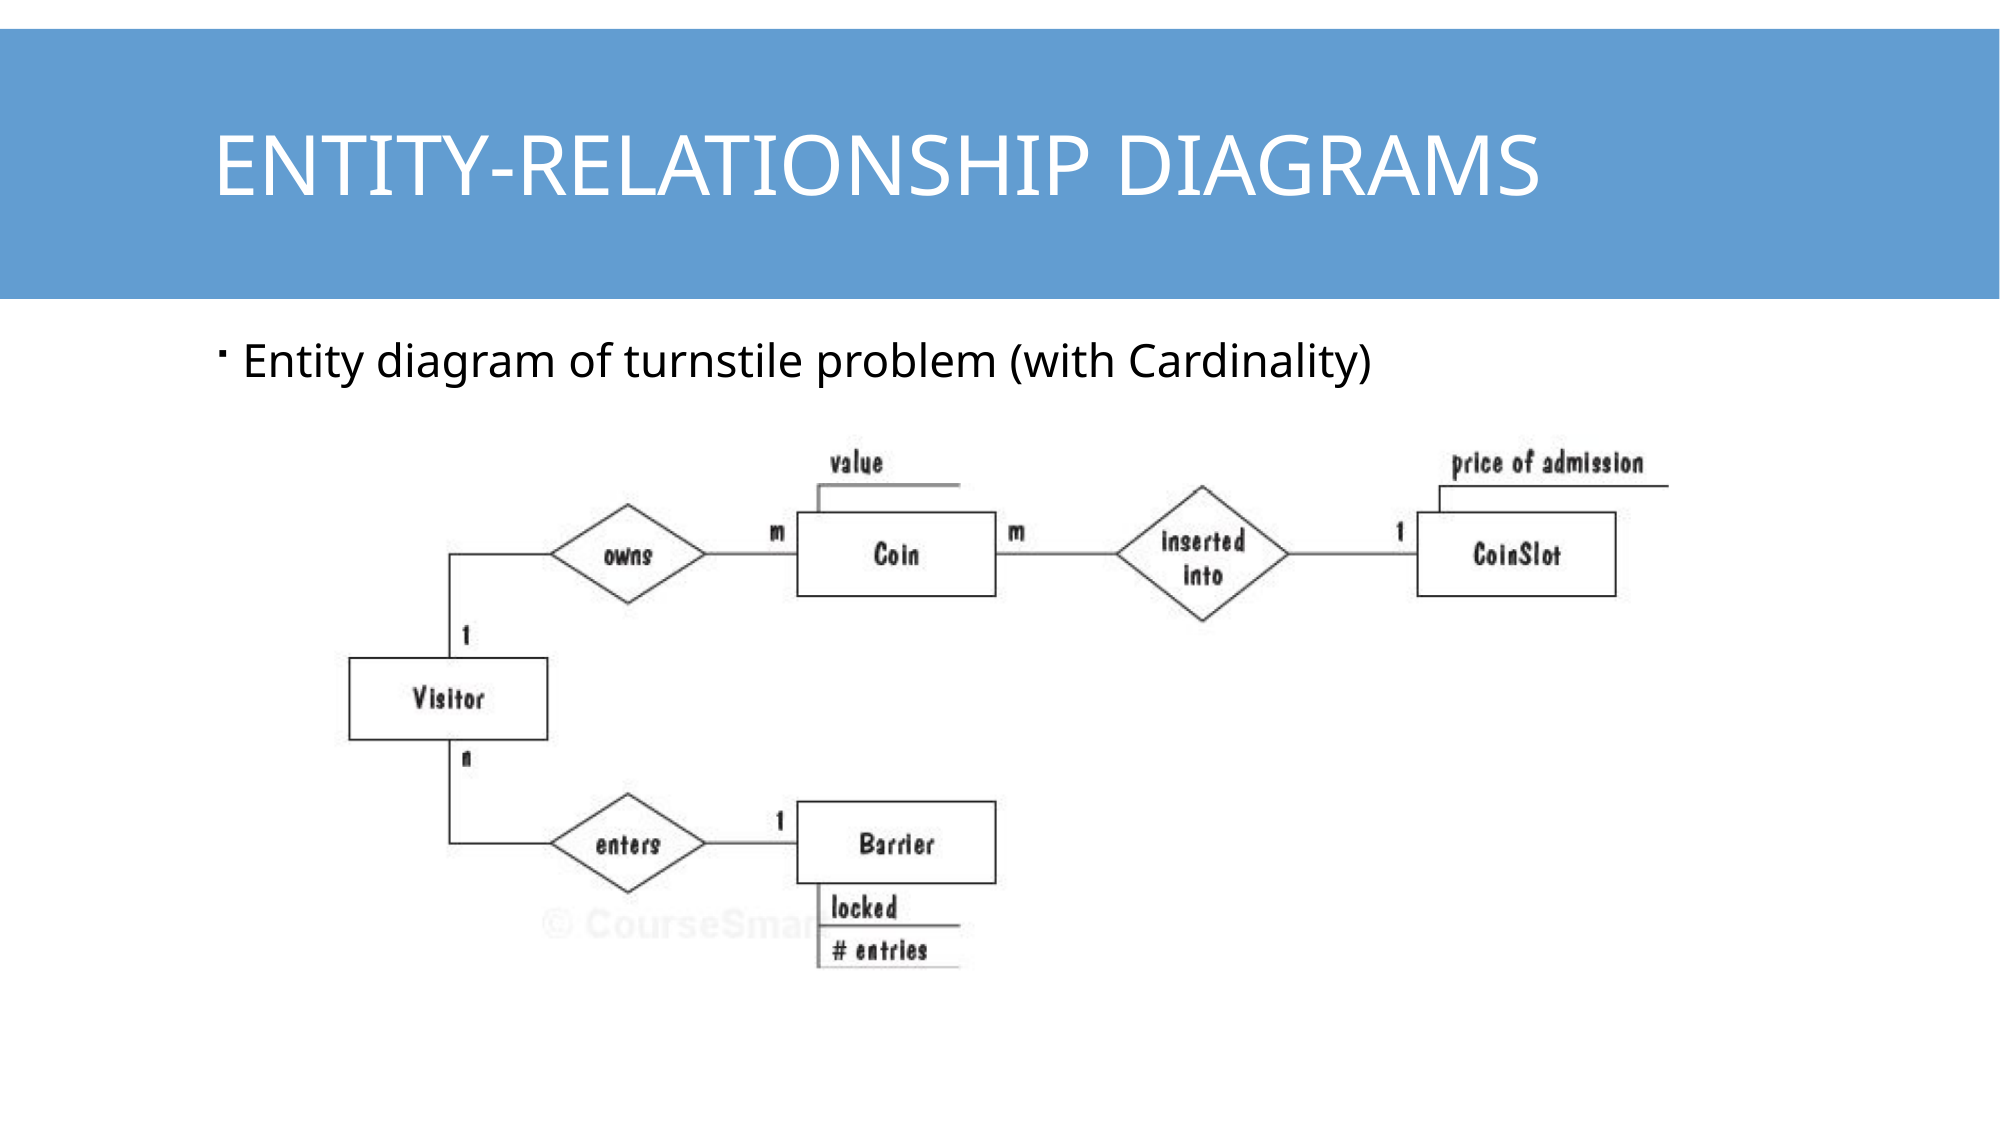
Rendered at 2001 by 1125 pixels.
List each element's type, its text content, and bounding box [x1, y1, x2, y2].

title Entity-Relationship Diagrams [197, 46, 1803, 295]
list Entity diagram of turnstile problem (with Cardinality) [197, 329, 1803, 1020]
picture [295, 433, 1670, 976]
